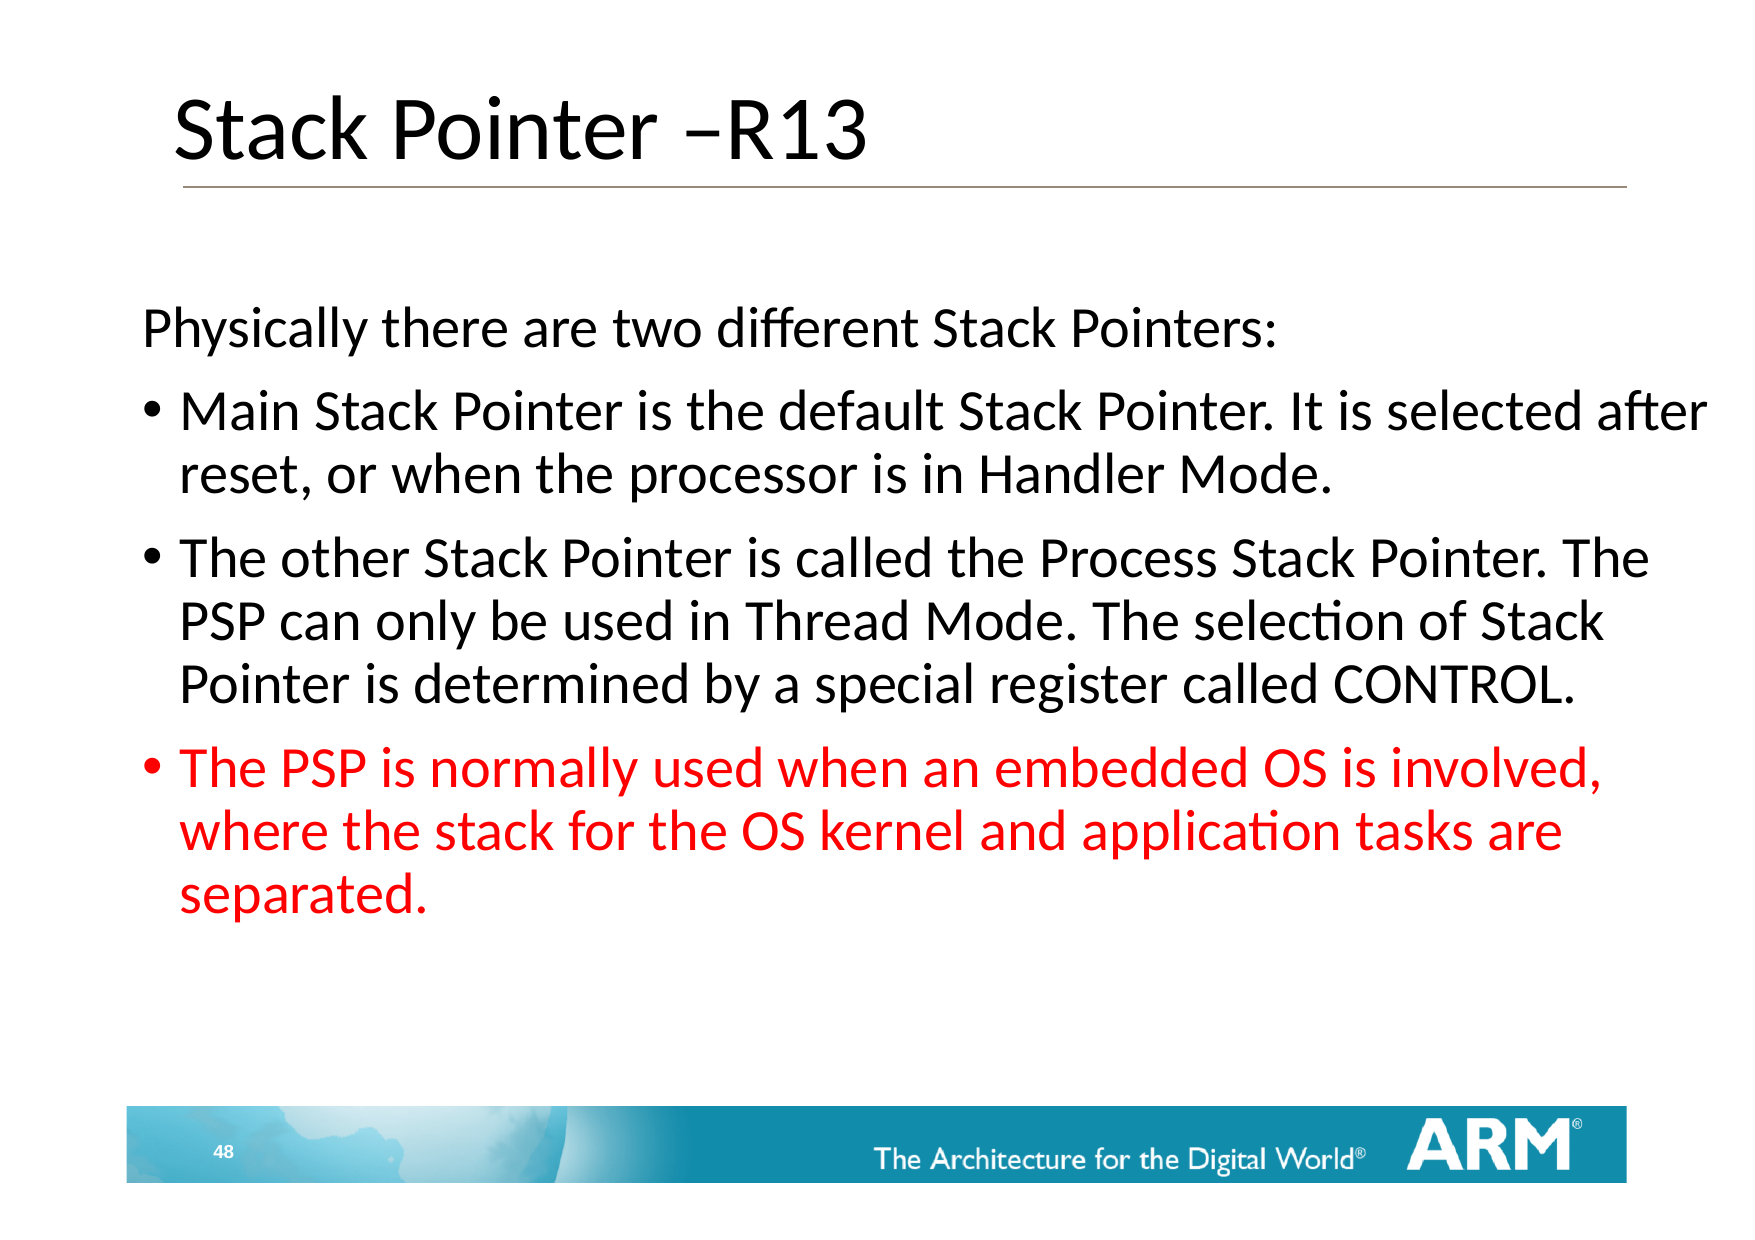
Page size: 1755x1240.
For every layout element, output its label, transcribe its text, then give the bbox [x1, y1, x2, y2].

picture [126, 1106, 1627, 1183]
list Physically there are two different Stack Pointers: Main Stack Pointer is the default Stack Pointer. It is selected after reset, or when the processor is in Handler Mode. The other Stack Pointer is called the Process Stack Pointer. The PSP can only be used in Thread Mode. The selection of Stack Pointer is determined by a special register called CONTROL. The PSP is normally used when an embedded OS is involved, where the stack for the OS kernel and application tasks are separated. [142, 296, 1728, 571]
slide_number 48 [198, 1139, 287, 1187]
title Stack Pointer –R13 [173, 80, 1581, 172]
